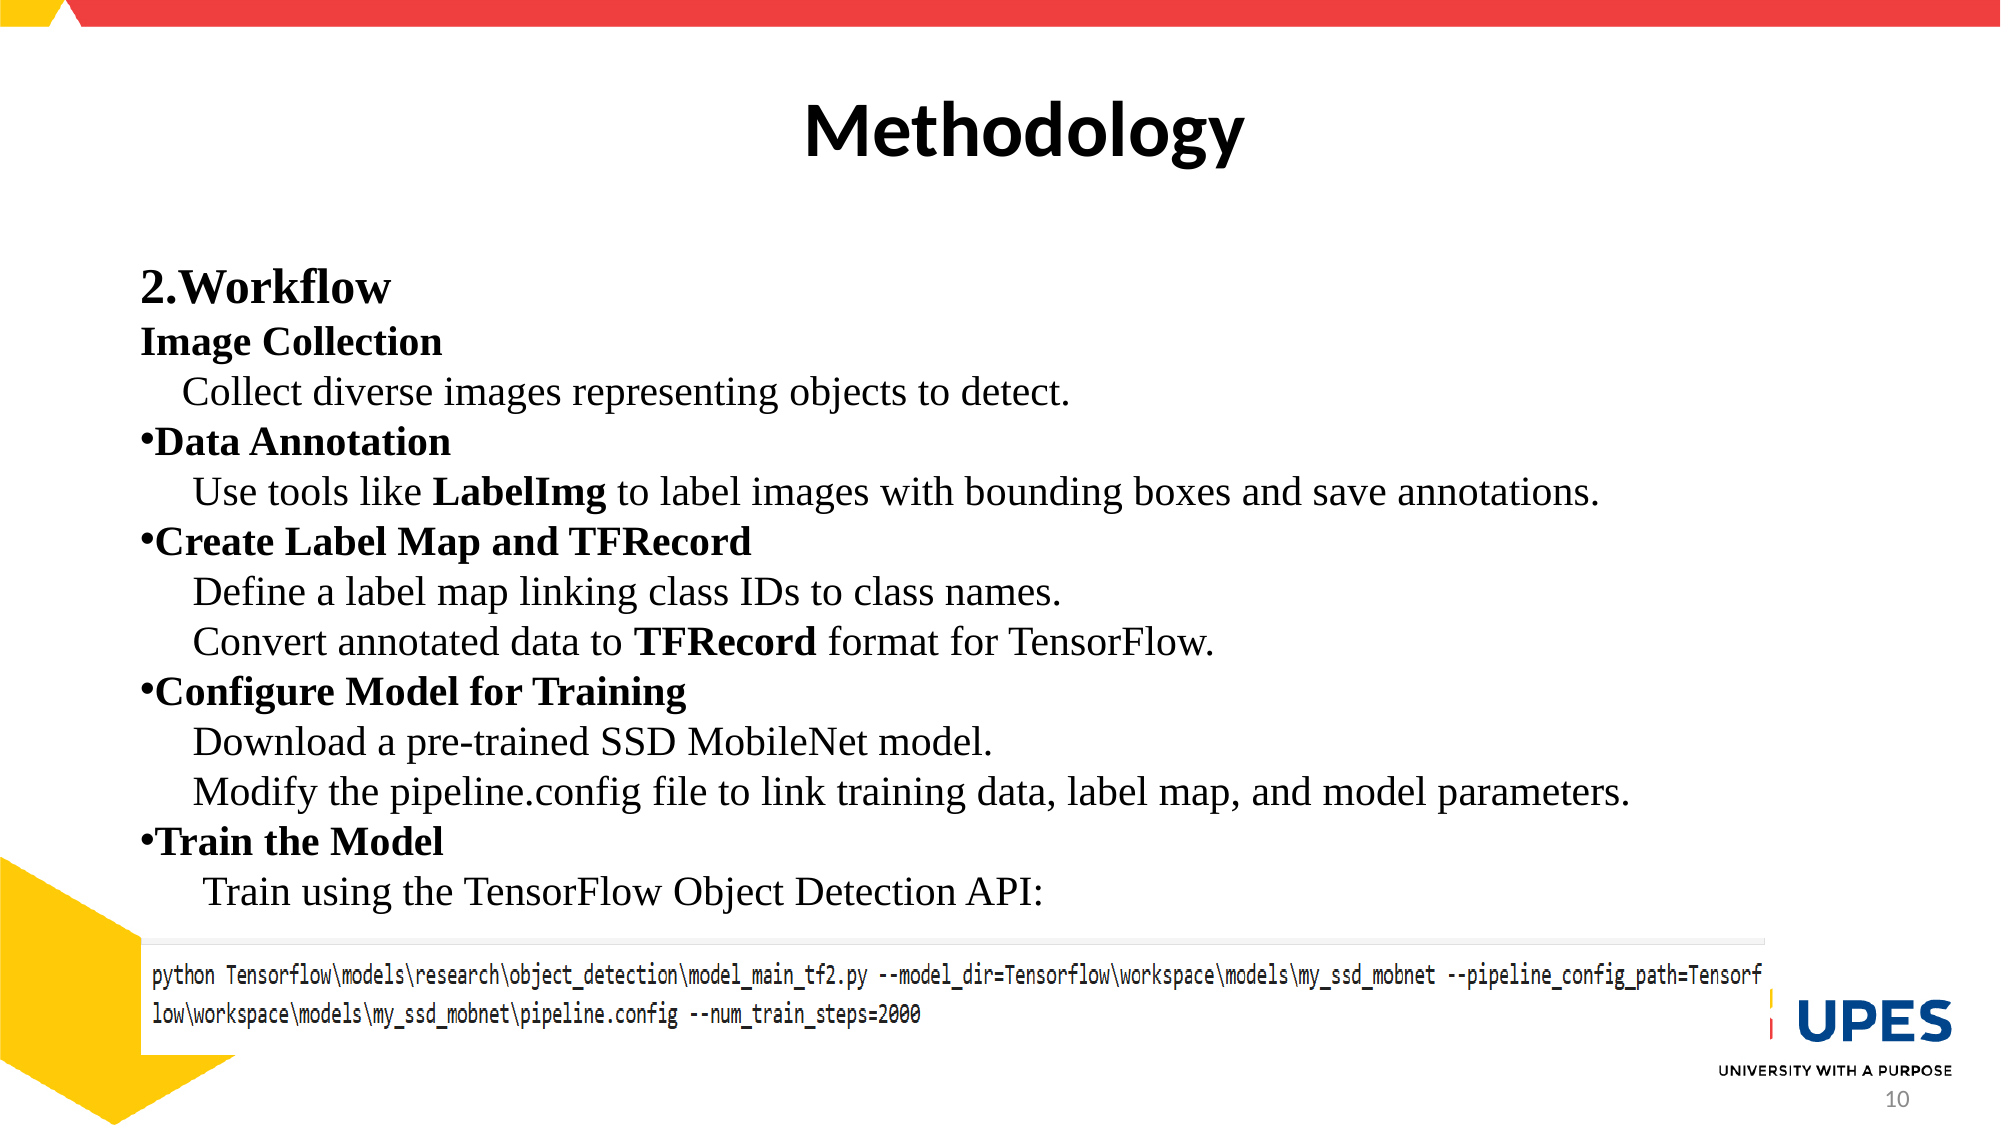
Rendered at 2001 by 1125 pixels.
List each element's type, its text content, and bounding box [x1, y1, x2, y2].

picture [0, 0, 2001, 1125]
title Methodology [125, 70, 1925, 181]
list 2.Workflow Image Collection Collect diverse images representing objects to detect. Data Annotation Use tools like LabelImg to label images with bounding boxes and save annotations. Create Label Map and TFRecord Define a label map linking class IDs to class names. Convert annotated data to TFRecord format for TensorFlow. Configure Model for Training Download a pre-trained SSD MobileNet model. Modify the pipeline.config file to link training data, label map, and model parameters. Train the Model Train using the TensorFlow Object Detection API: [125, 245, 1947, 1072]
